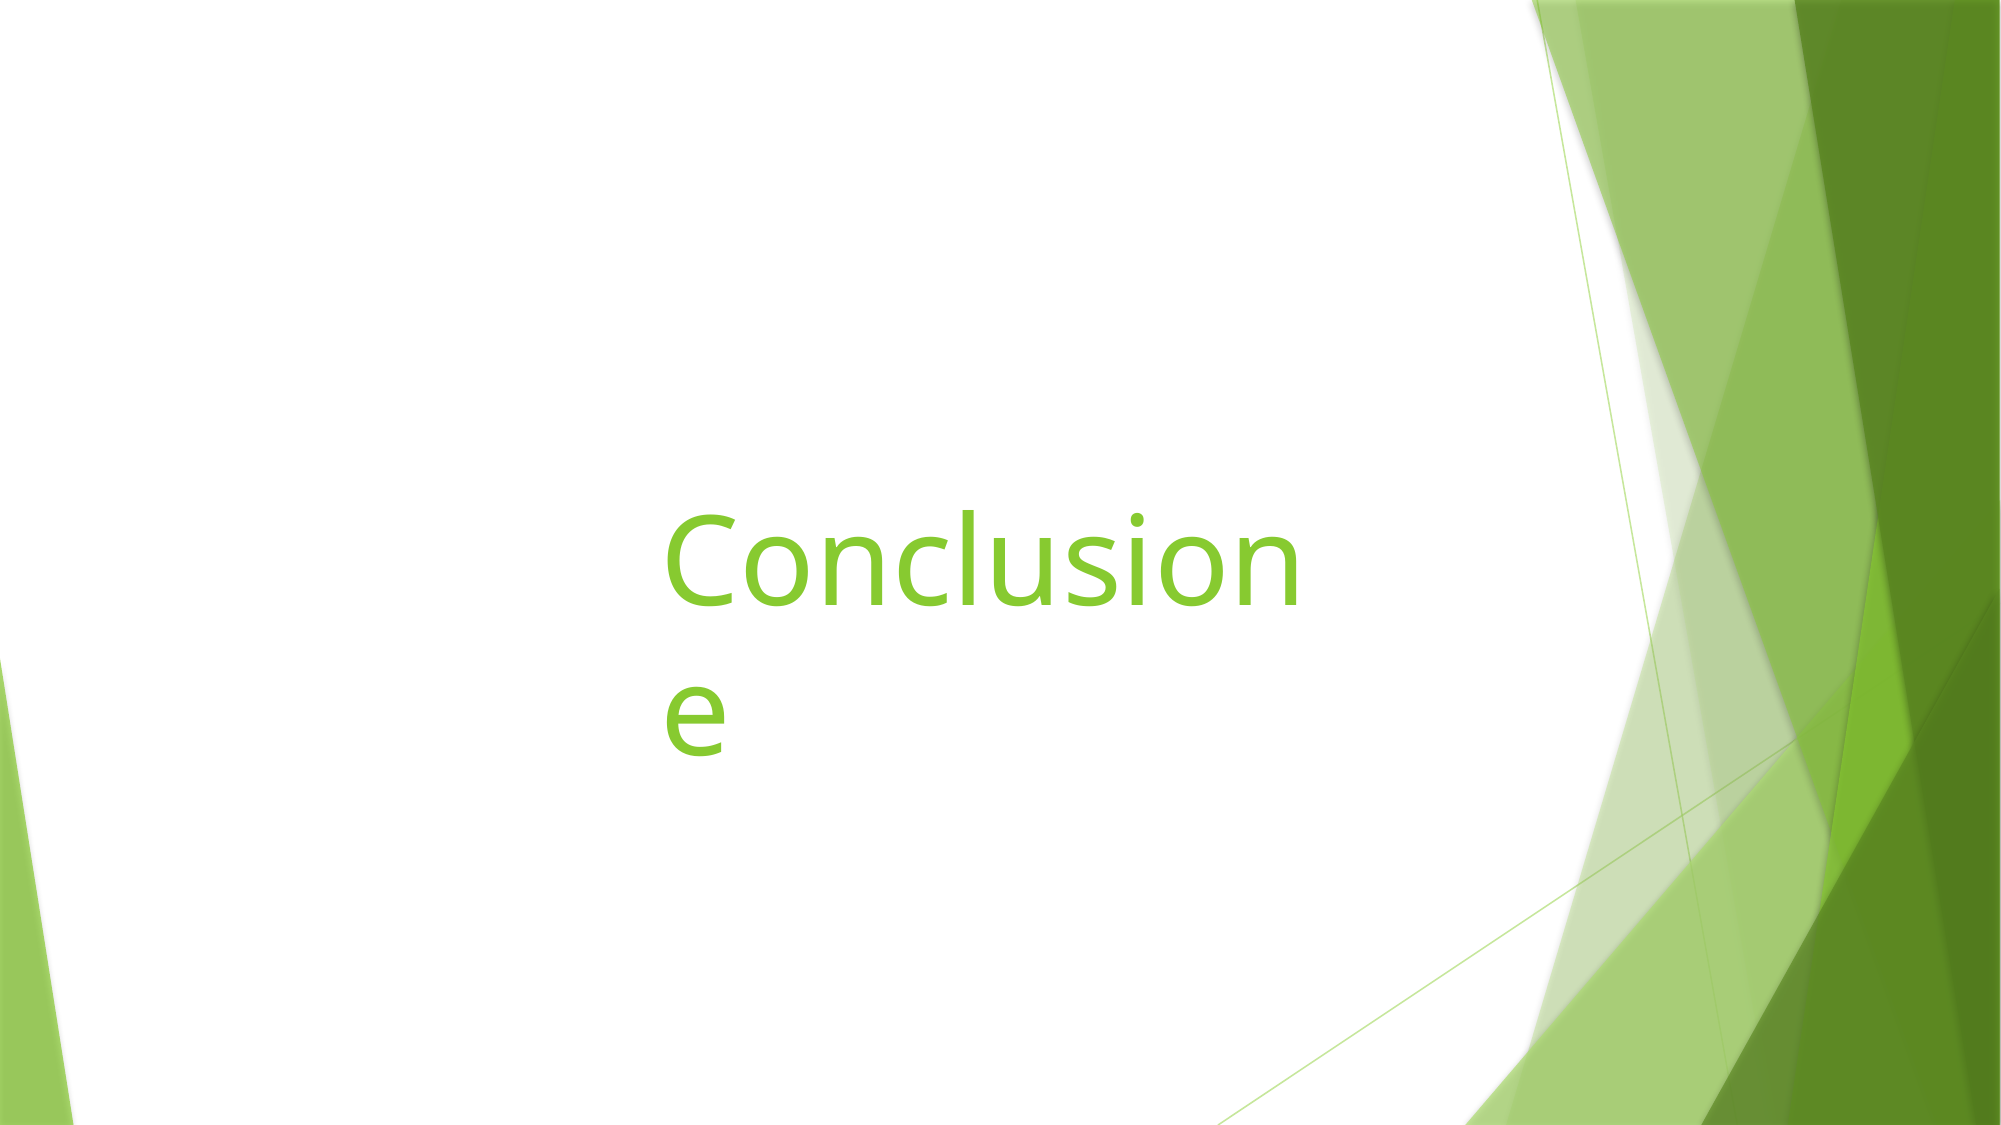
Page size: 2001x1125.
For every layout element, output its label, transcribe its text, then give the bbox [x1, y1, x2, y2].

title Conclusione [645, 473, 1355, 652]
